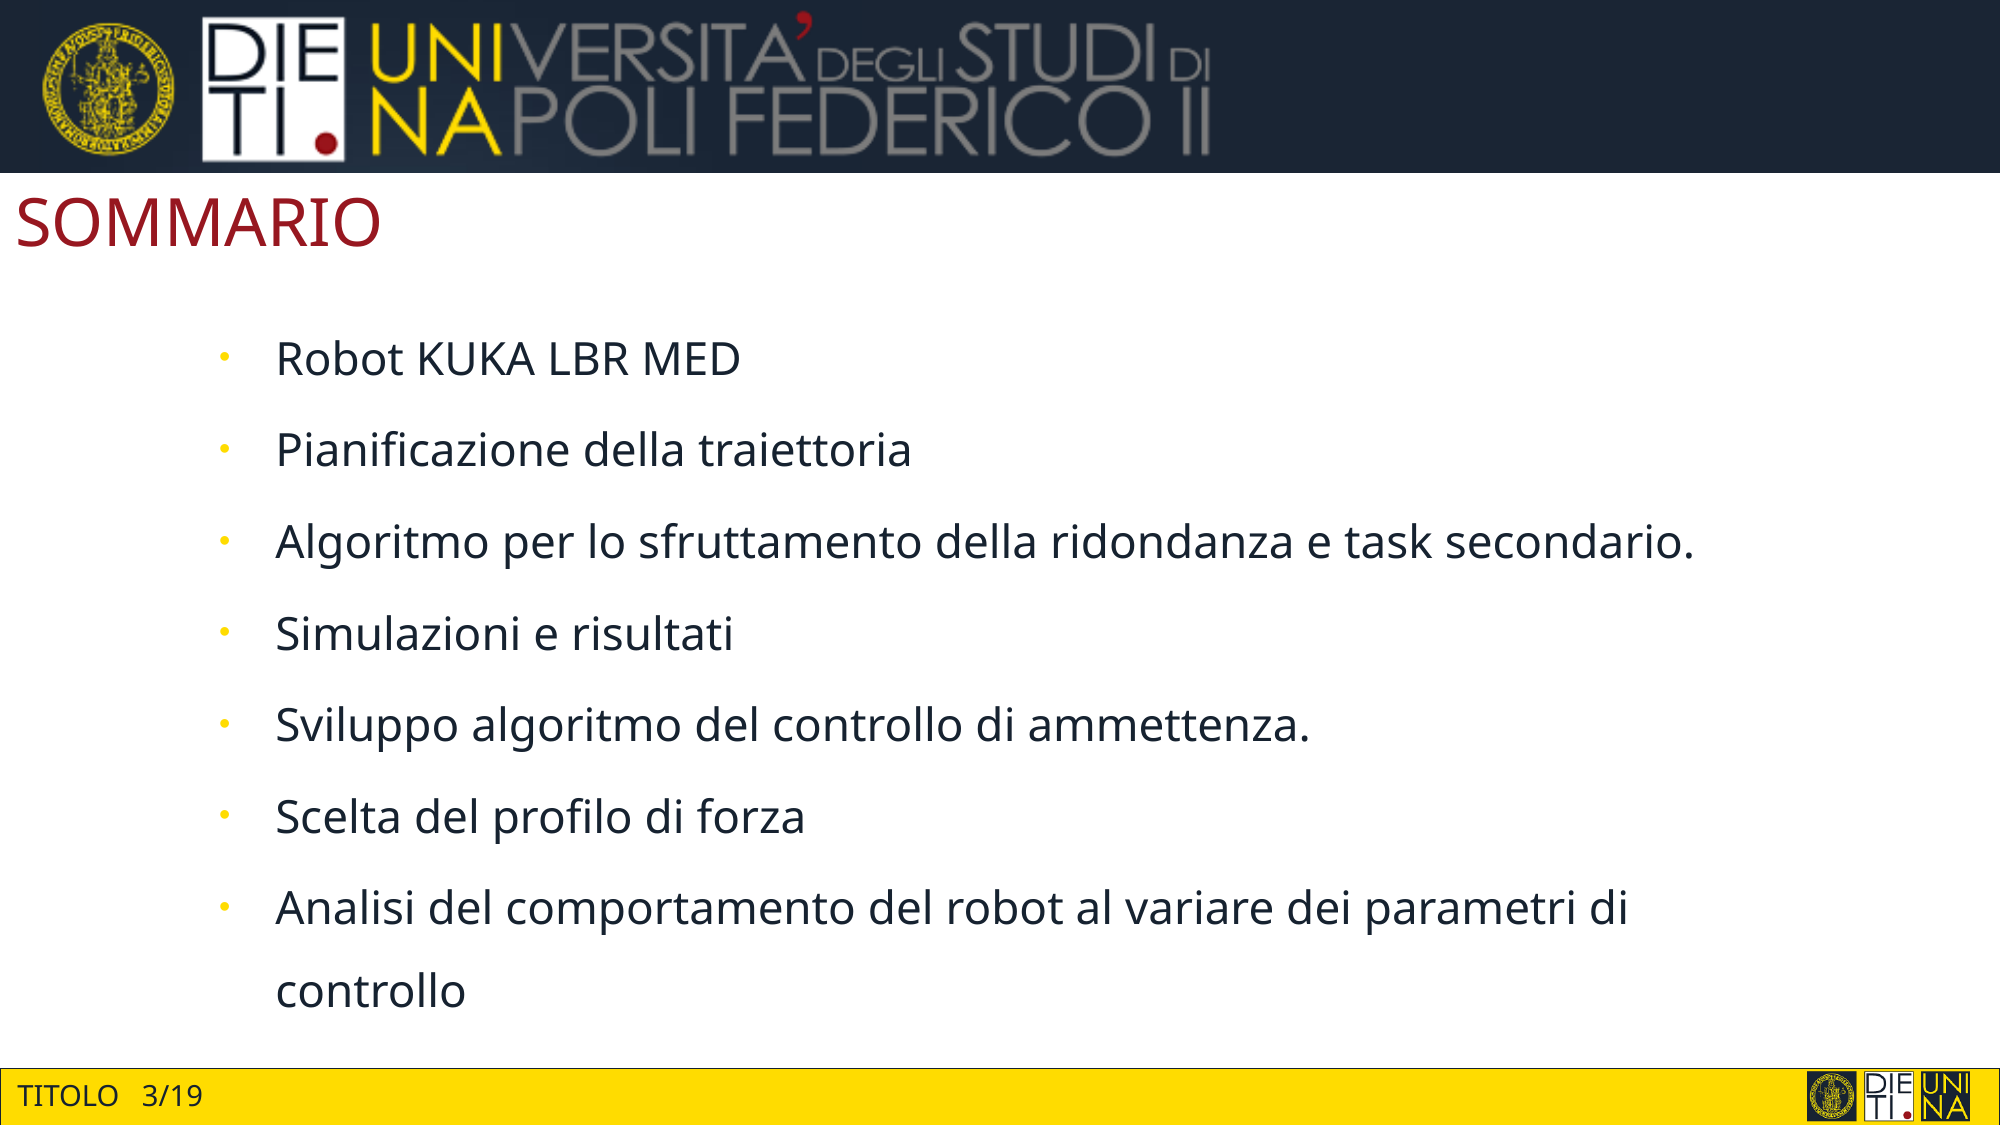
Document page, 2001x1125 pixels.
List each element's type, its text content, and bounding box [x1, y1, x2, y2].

text_box Robot KUKA LBR MED Pianificazione della traiettoria Algoritmo per lo sfruttamento della ridondanza e task secondario. Simulazioni e risultati Sviluppo algoritmo del controllo di ammettenza. Scelta del profilo di forza Analisi del comportamento del robot al variare dei parametri di controllo [204, 294, 1797, 1024]
picture [0, 0, 2000, 173]
text_box TITOLO 3/19 [2, 1069, 1376, 1120]
text_box [1968, 1068, 2000, 1125]
text_box [0, 1068, 1807, 1125]
text_box SOMMARIO [0, 182, 2000, 268]
picture [1806, 1069, 1970, 1123]
